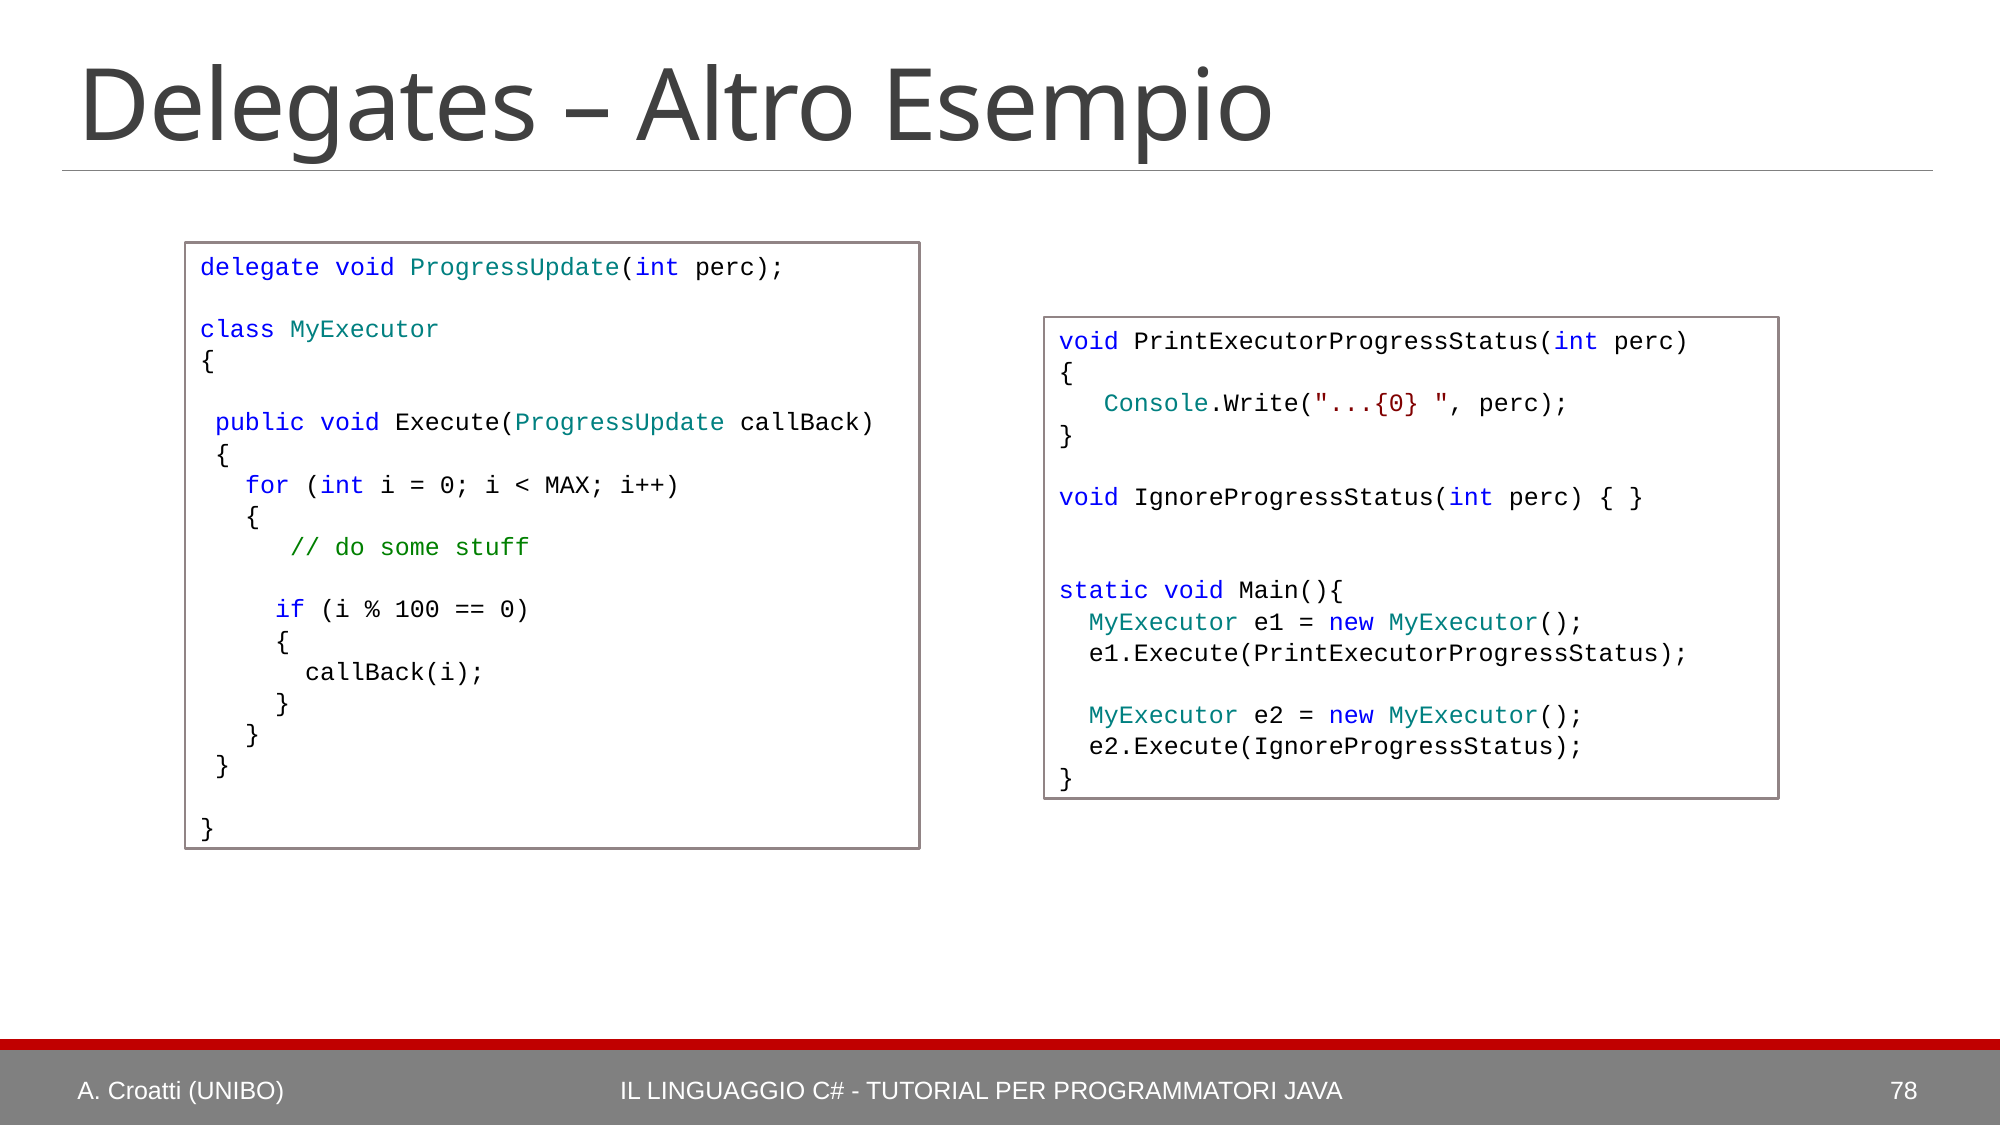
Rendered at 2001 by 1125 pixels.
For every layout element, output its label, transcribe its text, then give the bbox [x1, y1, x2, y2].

slide_number 78 [1624, 1059, 1933, 1120]
title Delegates – Altro Esempio [62, 47, 1933, 169]
slide_number A. Croatti (UNIBO) [62, 1059, 339, 1120]
text_box delegate void ProgressUpdate(int perc); class MyExecutor { public void Execute(ProgressUpdate callBack) { for (int i = 0; i < MAX; i++) { // do some stuff if (i % 100 == 0) { callBack(i); } } } } [184, 241, 921, 850]
text_box void PrintExecutorProgressStatus(int perc) { Console.Write("...{0} ", perc); } void IgnoreProgressStatus(int perc) { } static void Main(){ MyExecutor e1 = new MyExecutor(); e1.Execute(PrintExecutorProgressStatus); MyExecutor e2 = new MyExecutor(); e2.Execute(IgnoreProgressStatus); } [1043, 316, 1780, 800]
footer Il Linguaggio C# - Tutorial per Programmatori Java [339, 1059, 1624, 1120]
